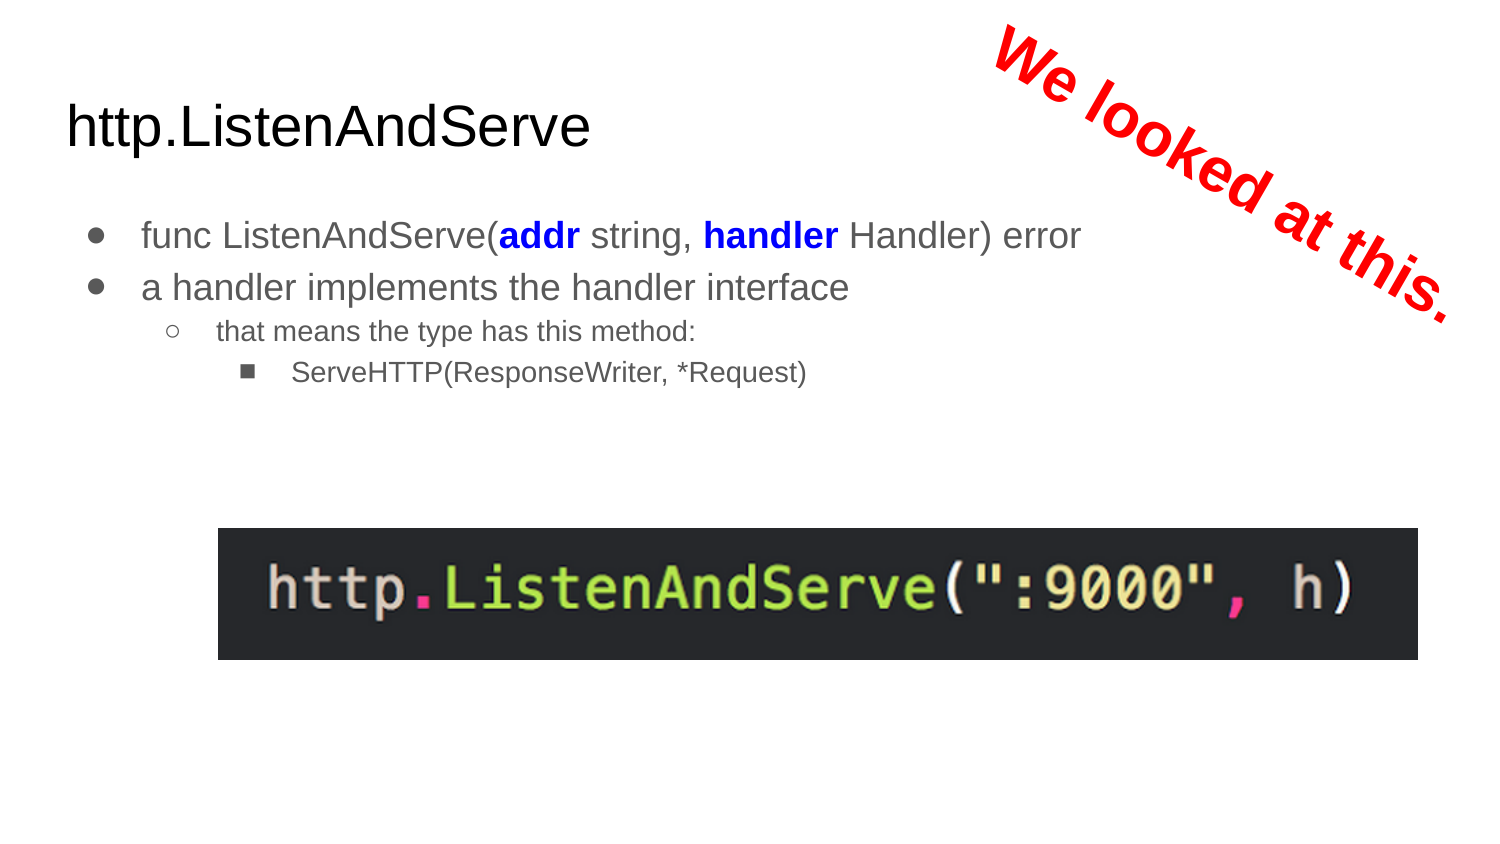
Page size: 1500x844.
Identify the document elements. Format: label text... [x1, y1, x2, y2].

picture [218, 528, 1419, 660]
list func ListenAndServe(addr string, handler Handler) error a handler implements the handler interface that means the type has this method: ServeHTTP(ResponseWriter, *Request) [51, 189, 1449, 750]
title http.ListenAndServe [51, 72, 1129, 167]
text_box We looked at this. [911, 0, 1500, 380]
title http.ListenAndServe [1161, 72, 1449, 167]
